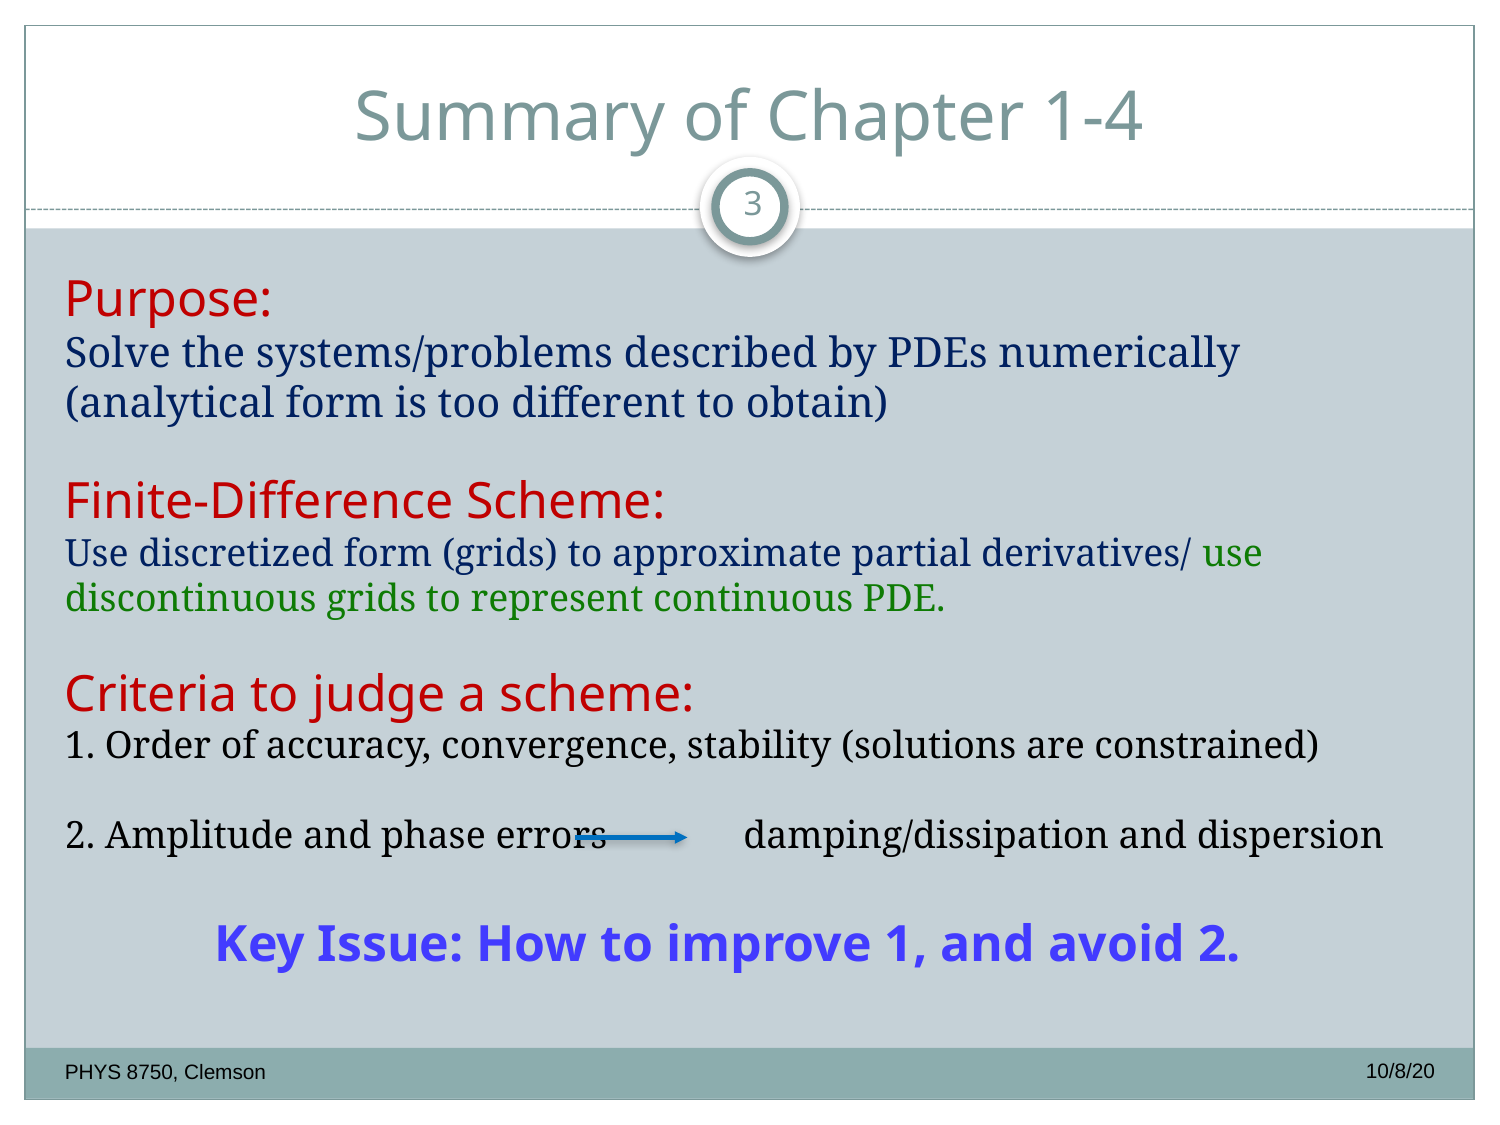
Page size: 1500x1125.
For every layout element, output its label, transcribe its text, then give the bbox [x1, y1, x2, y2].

text_box Purpose: Solve the systems/problems described by PDEs numerically (analytical form is too different to obtain) Finite-Difference Scheme: Use discretized form (grids) to approximate partial derivatives/ use discontinuous grids to represent continuous PDE. Criteria to judge a scheme: 1. Order of accuracy, convergence, stability (solutions are constrained) 2. Amplitude and phase errors damping/dissipation and dispersion [50, 258, 1468, 906]
slide_number 3 [715, 168, 791, 241]
title Summary of Chapter 1-4 [49, 37, 1450, 162]
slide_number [950, 1050, 1450, 1111]
footer PHYS 8750, Clemson [50, 1051, 638, 1112]
text_box Key Issue: How to improve 1, and avoid 2. [199, 904, 1500, 979]
